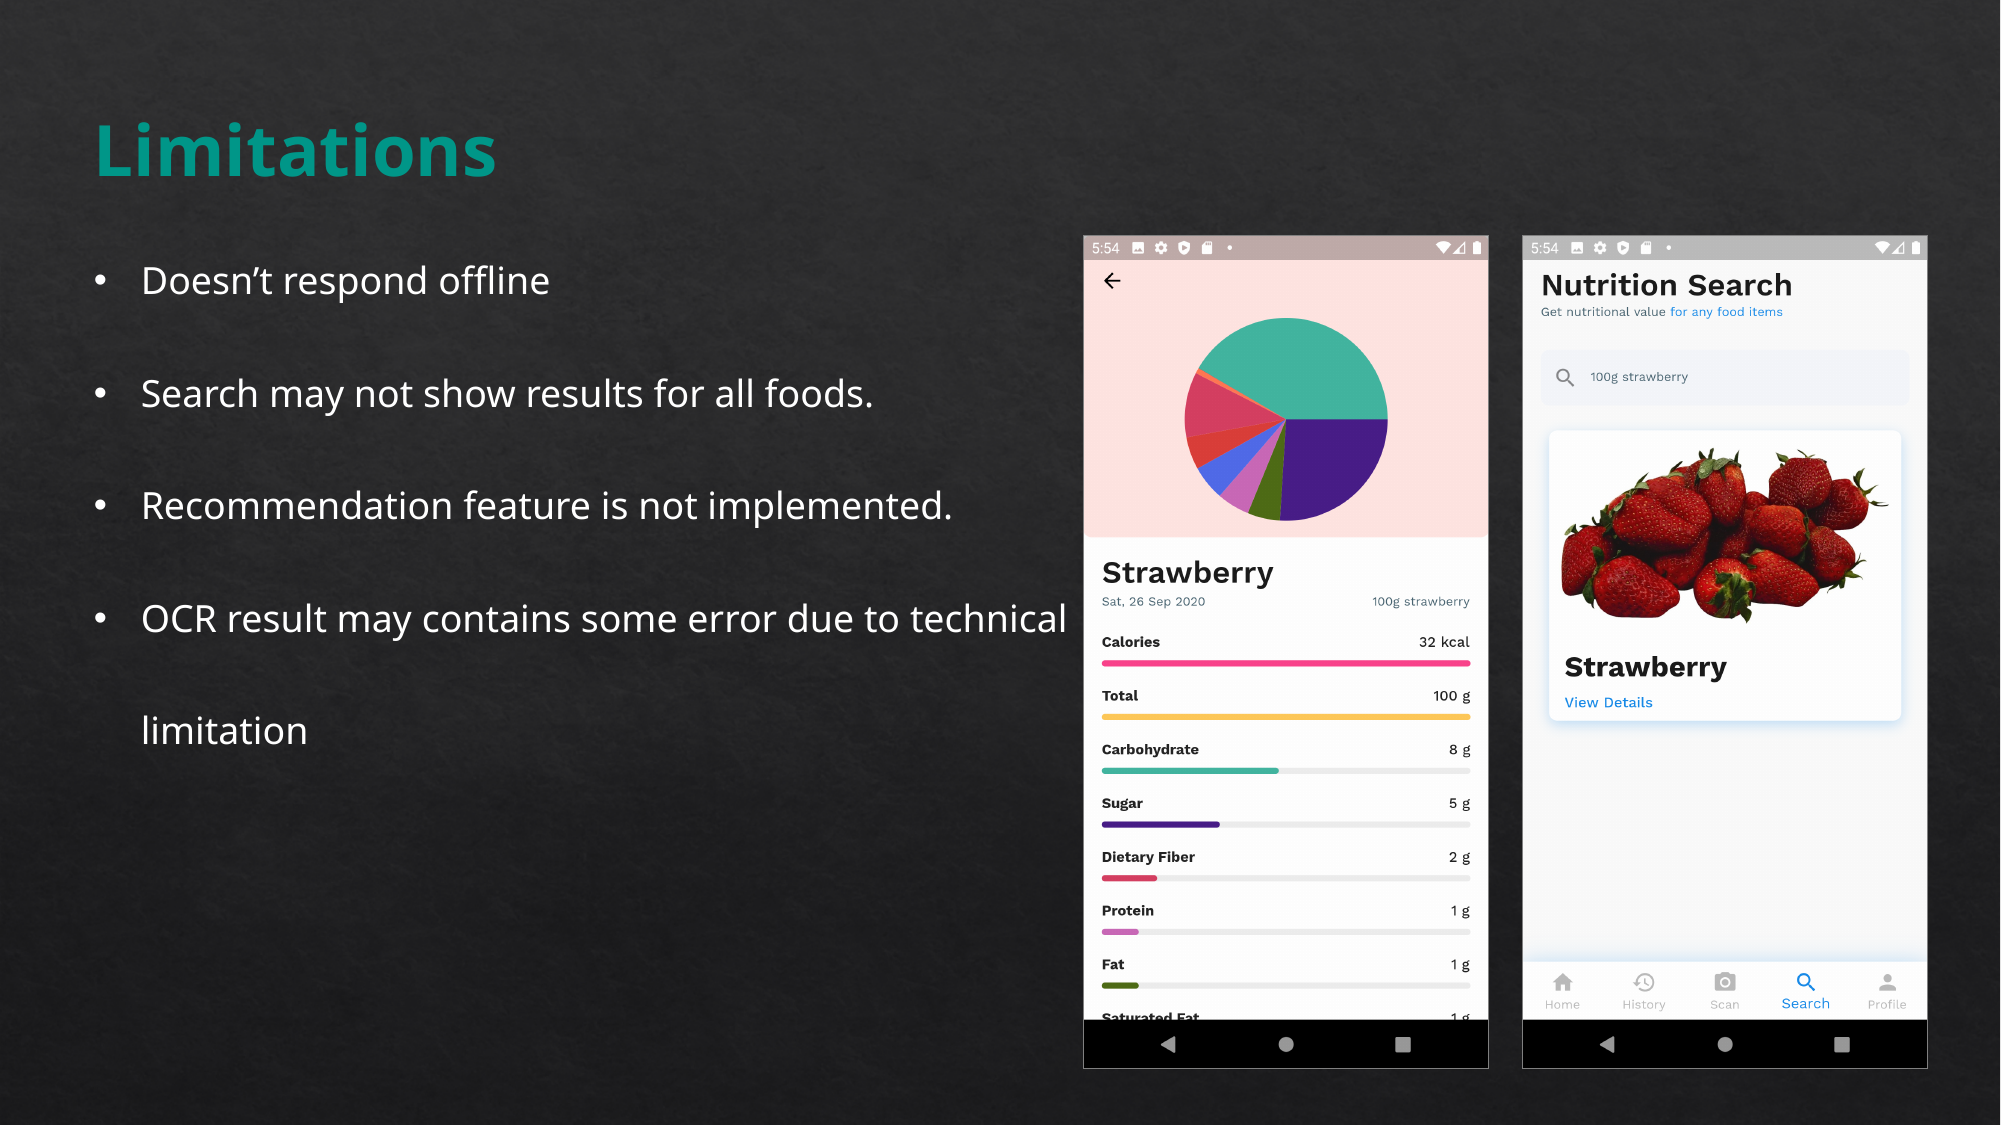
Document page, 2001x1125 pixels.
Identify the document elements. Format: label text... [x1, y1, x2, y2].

text_box Limitations [79, 98, 816, 199]
picture [1083, 235, 1490, 1069]
picture [1521, 235, 1928, 1069]
text_box Doesn’t respond offline Search may not show results for all foods. Recommendation feature is not implemented. OCR result may contains some error due to technical limitation [79, 182, 1127, 760]
